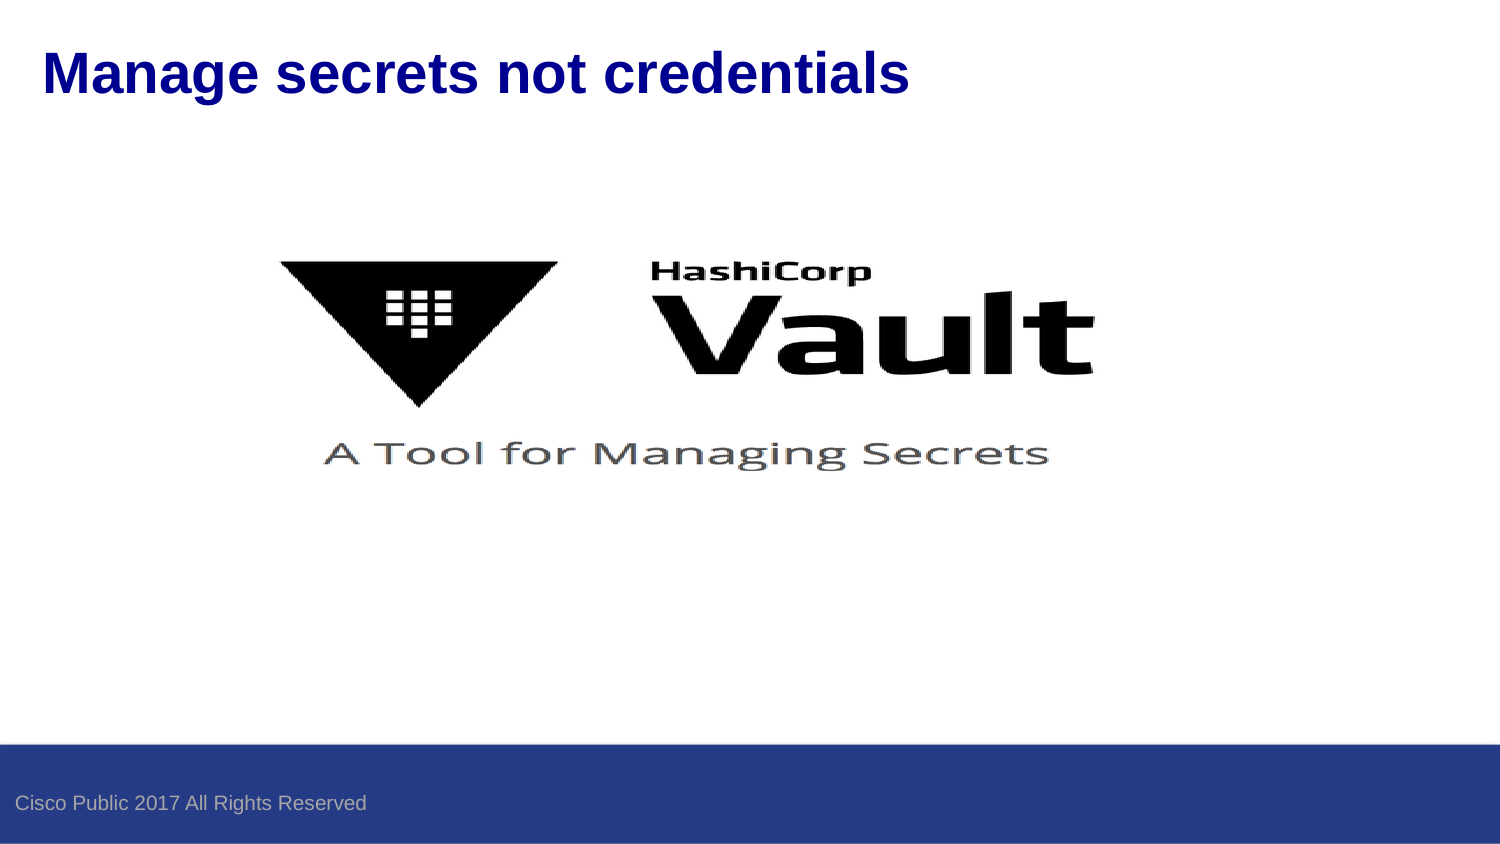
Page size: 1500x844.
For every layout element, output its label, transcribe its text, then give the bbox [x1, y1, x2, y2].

title Manage secrets not credentials [27, 32, 1382, 107]
picture [85, 195, 1352, 638]
